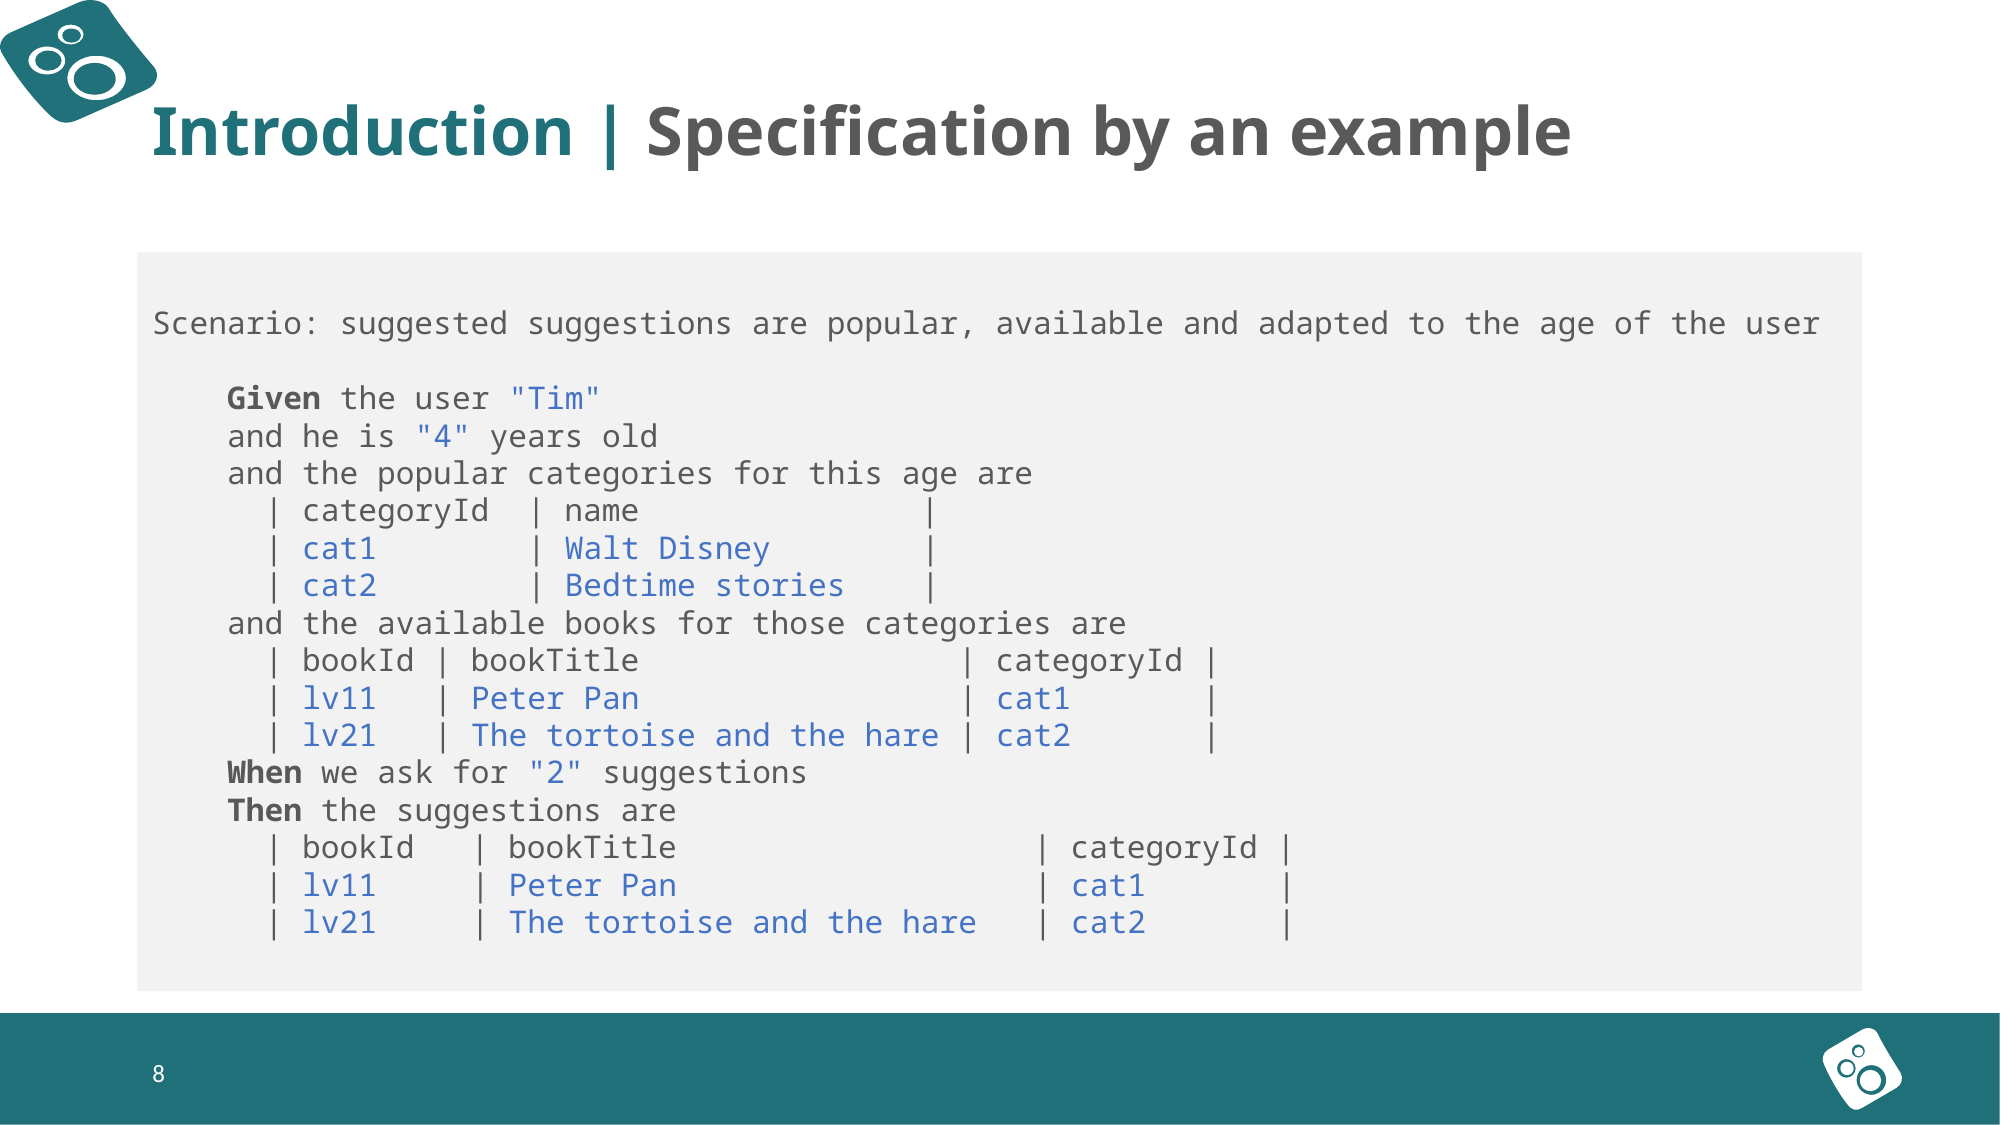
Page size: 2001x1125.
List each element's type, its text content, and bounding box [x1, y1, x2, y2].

text_box 8 [137, 1042, 343, 1103]
text_box Introduction | Specification by an example [137, 59, 1863, 208]
text_box Scenario: suggested suggestions are popular, available and adapted to the age of the user Given the user "Tim" and he is "4" years old and the popular categories for this age are | categoryId | name | | cat1 | Walt Disney | | cat2 | Bedtime stories | and the available books for those categories are | bookId | bookTitle | categoryId | | lv11 | Peter Pan | cat1 | | lv21 | The tortoise and the hare | cat2 | When we ask for "2" suggestions Then the suggestions are | bookId | bookTitle | categoryId | | lv11 | Peter Pan | cat1 | | lv21 | The tortoise and the hare | cat2 | [135, 250, 1864, 993]
